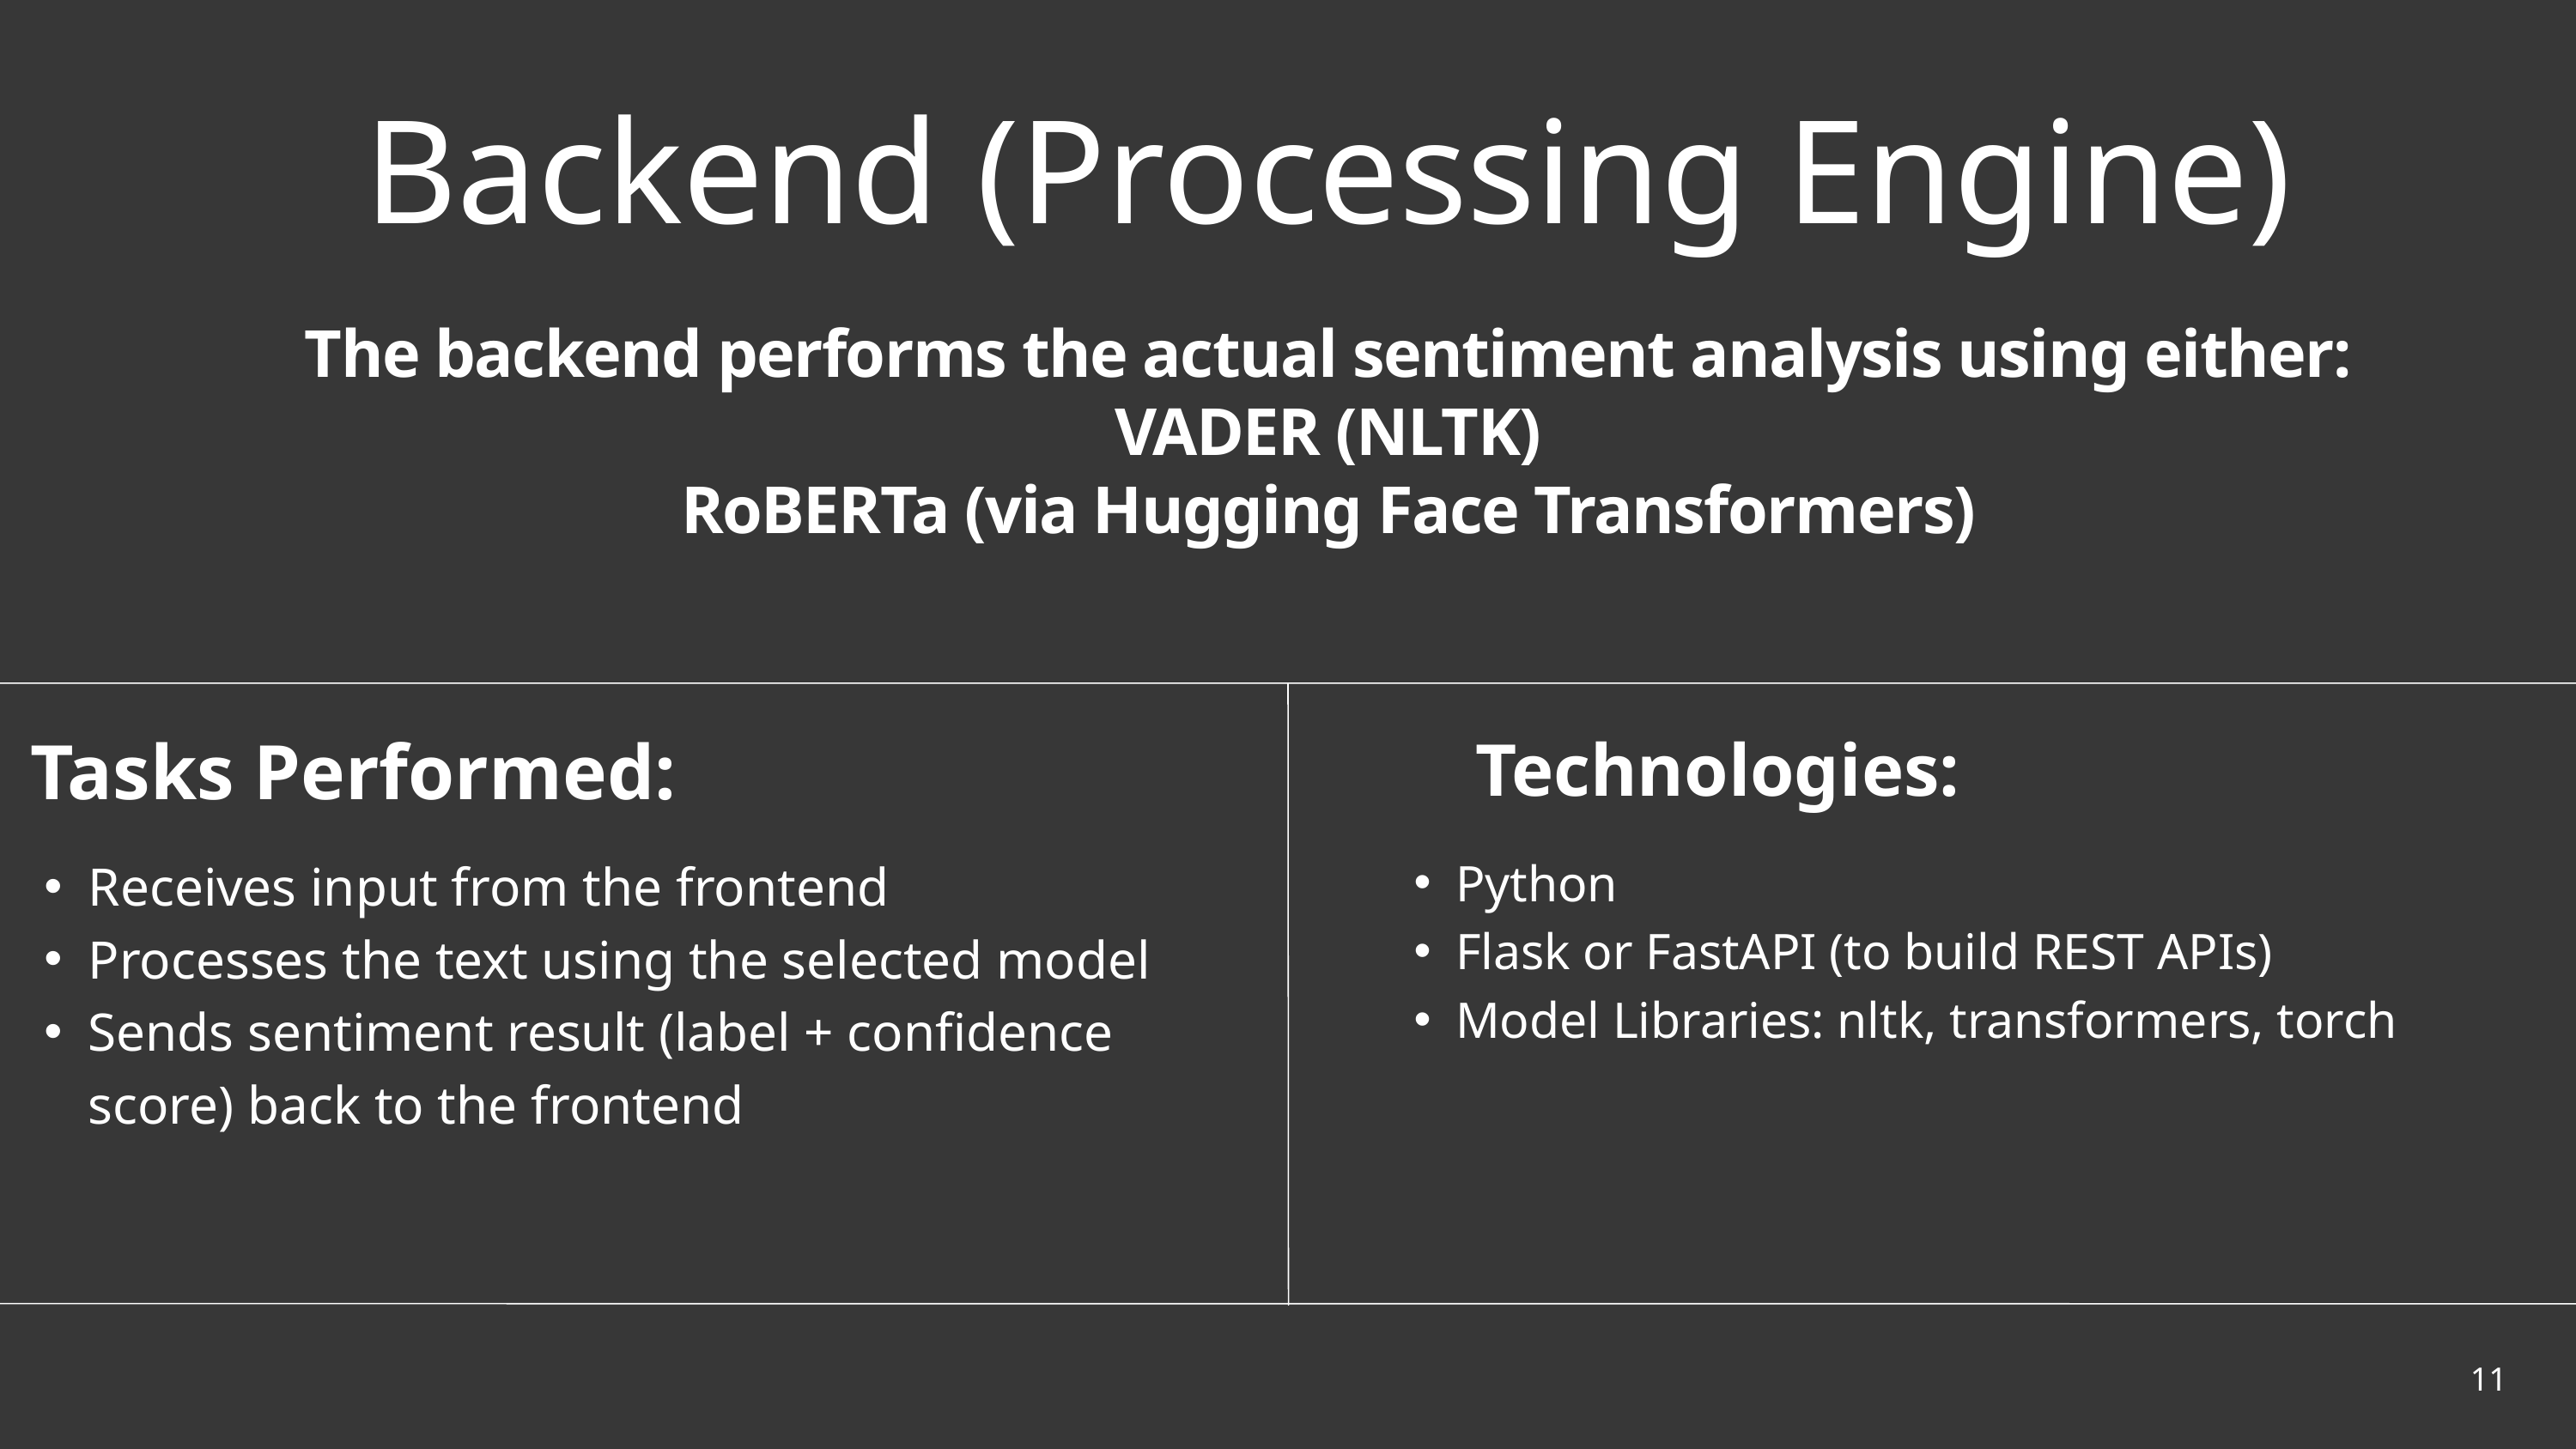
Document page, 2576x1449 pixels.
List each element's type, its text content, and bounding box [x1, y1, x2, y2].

text_box Backend (Processing Engine) [185, 80, 2471, 312]
text_box Tasks Performed: [30, 724, 945, 815]
text_box Python Flask or FastAPI (to build REST APIs) Model Libraries: nltk, transformers, torch [1372, 842, 2511, 1048]
text_box Technologies: [1475, 724, 2391, 896]
text_box 11 [2470, 1352, 2507, 1397]
text_box Receives input from the frontend Processes the text using the selected model Sends sentiment result (label + confidence score) back to the frontend [0, 844, 1205, 1280]
text_box The backend performs the actual sentiment analysis using either: VADER (NLTK) RoBERTa (via Hugging Face Transformers) [0, 312, 2576, 702]
